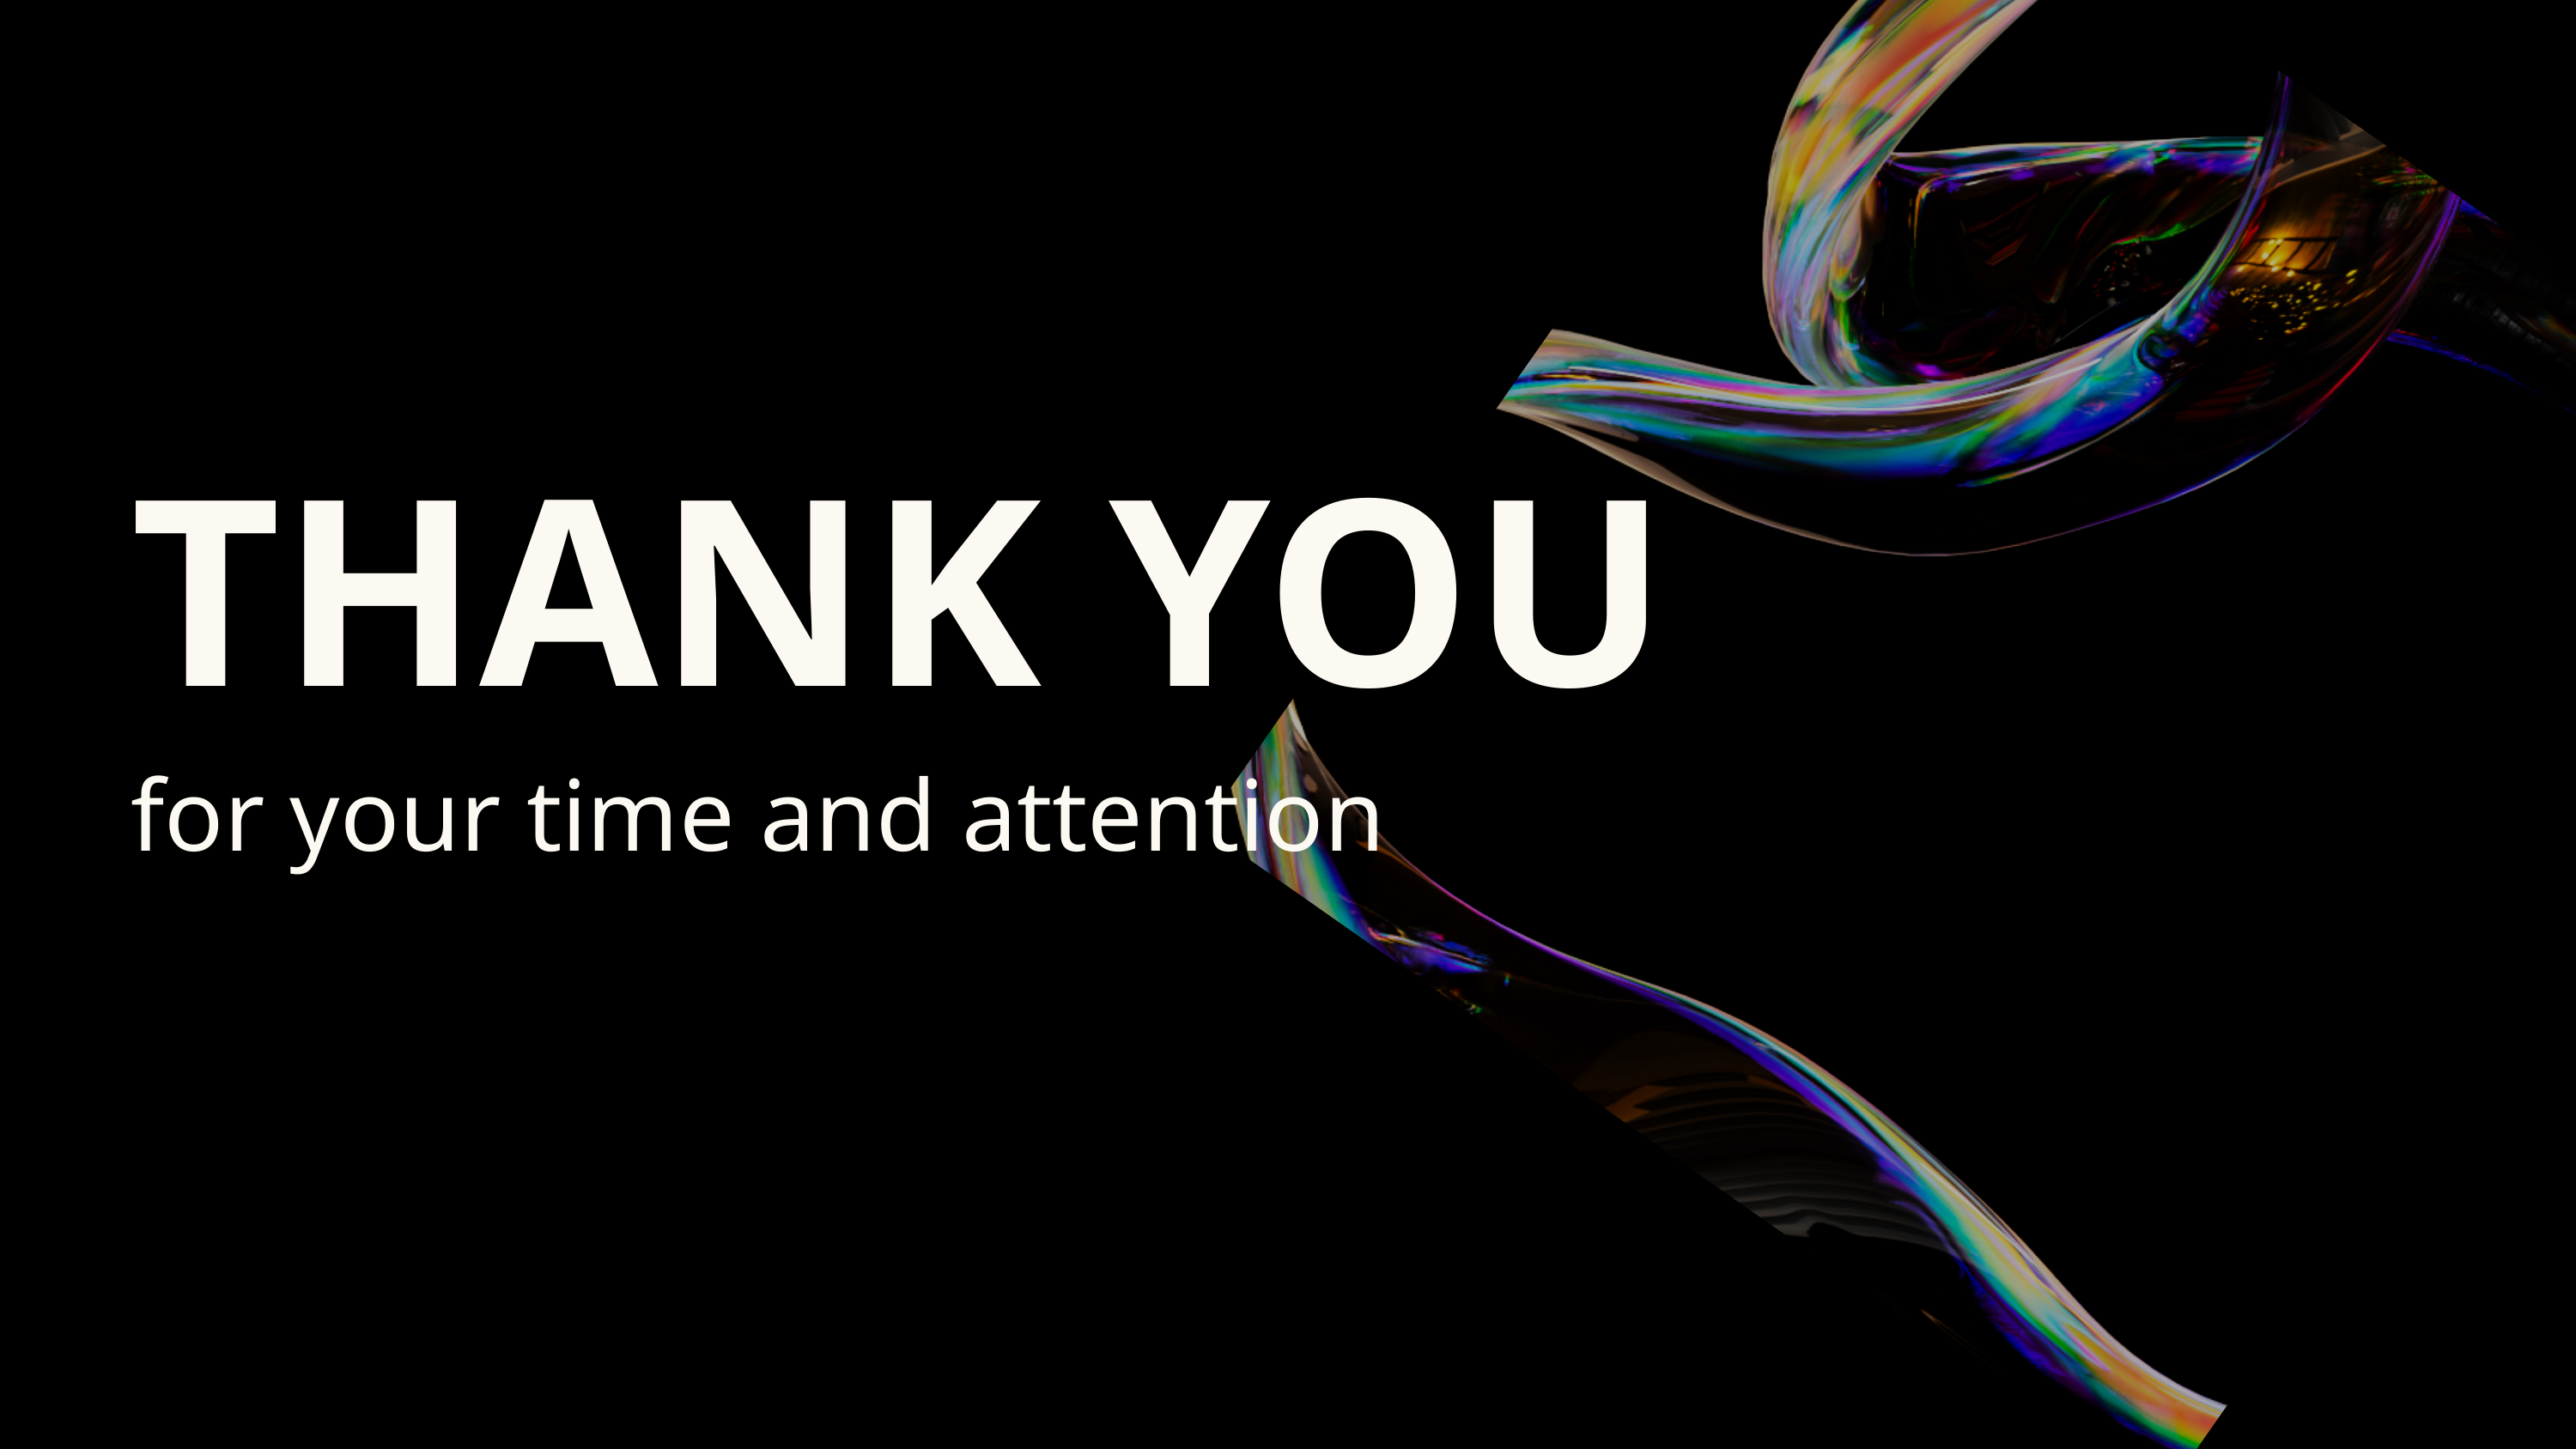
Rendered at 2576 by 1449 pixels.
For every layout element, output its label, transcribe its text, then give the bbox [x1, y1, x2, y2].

text_box THANK YOU [131, 452, 1739, 738]
text_box [1249, 0, 2576, 1449]
text_box for your time and attention [131, 762, 1739, 871]
